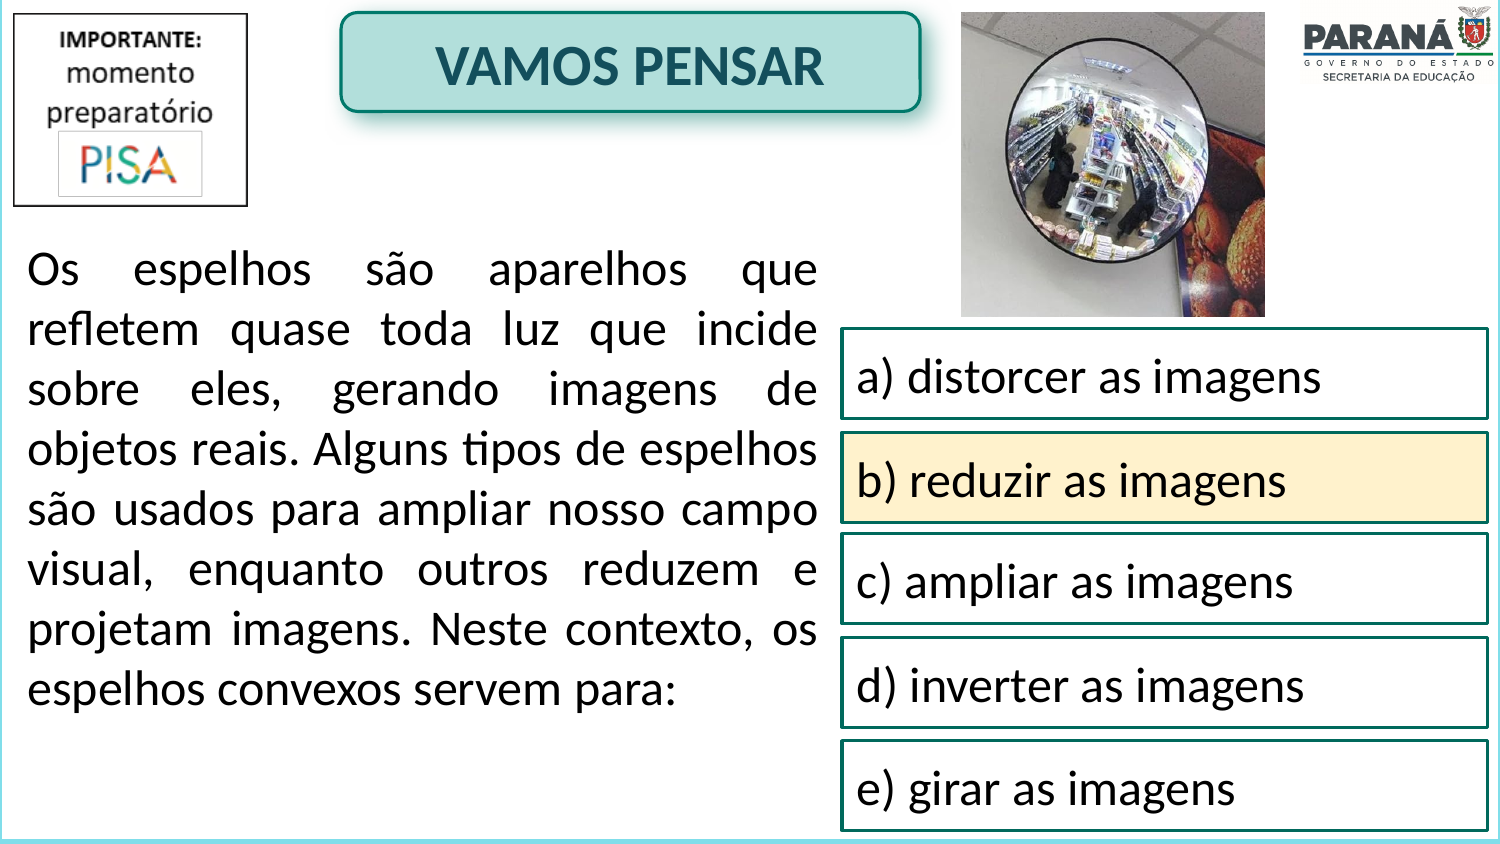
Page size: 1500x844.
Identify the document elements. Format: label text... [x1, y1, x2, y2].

text_box a) distorcer as imagens [842, 328, 1488, 419]
text_box b) reduzir as imagens [842, 432, 1488, 523]
text_box [0, 0, 1500, 842]
text_box e) girar as imagens [842, 740, 1488, 831]
picture [12, 12, 249, 208]
text_box d) inverter as imagens [842, 637, 1488, 728]
picture [960, 12, 1266, 317]
text_box Os espelhos são aparelhos que refletem quase toda luz que incide sobre eles, gerando imagens de objetos reais. Alguns tipos de espelhos são usados para ampliar nosso campo visual, enquanto outros reduzem e projetam imagens. Neste contexto, os espelhos convexos servem para: [12, 220, 834, 731]
text_box c) ampliar as imagens [842, 533, 1488, 624]
text_box VAMOS PENSAR [341, 12, 921, 112]
